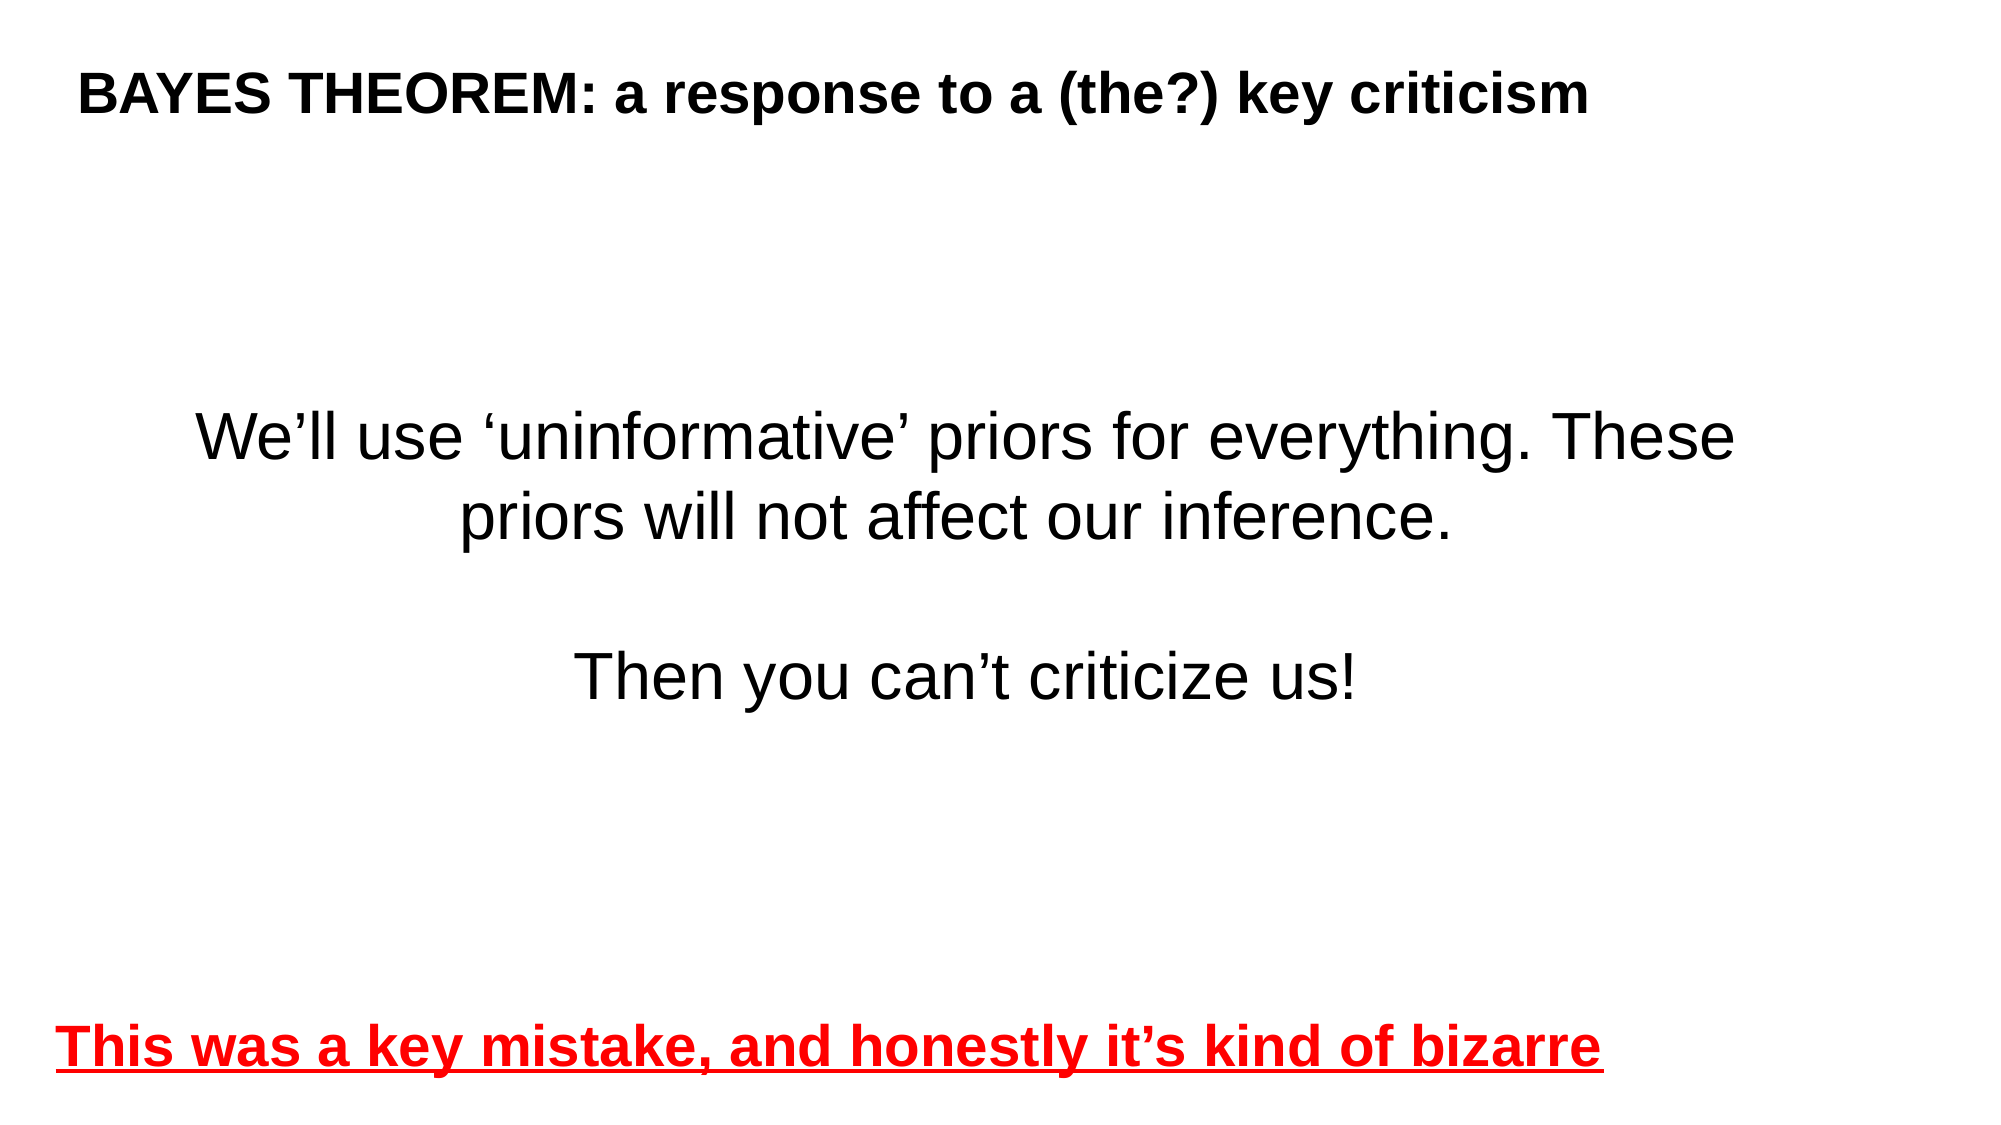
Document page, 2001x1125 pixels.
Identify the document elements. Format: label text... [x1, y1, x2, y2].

text_box We’ll use ‘uninformative’ priors for everything. These priors will not affect our inference. Then you can’t criticize us! [165, 385, 1768, 720]
text_box BAYES THEOREM: a response to a (the?) key criticism [62, 48, 1939, 133]
text_box This was a key mistake, and honestly it’s kind of bizarre [40, 1000, 1956, 1086]
